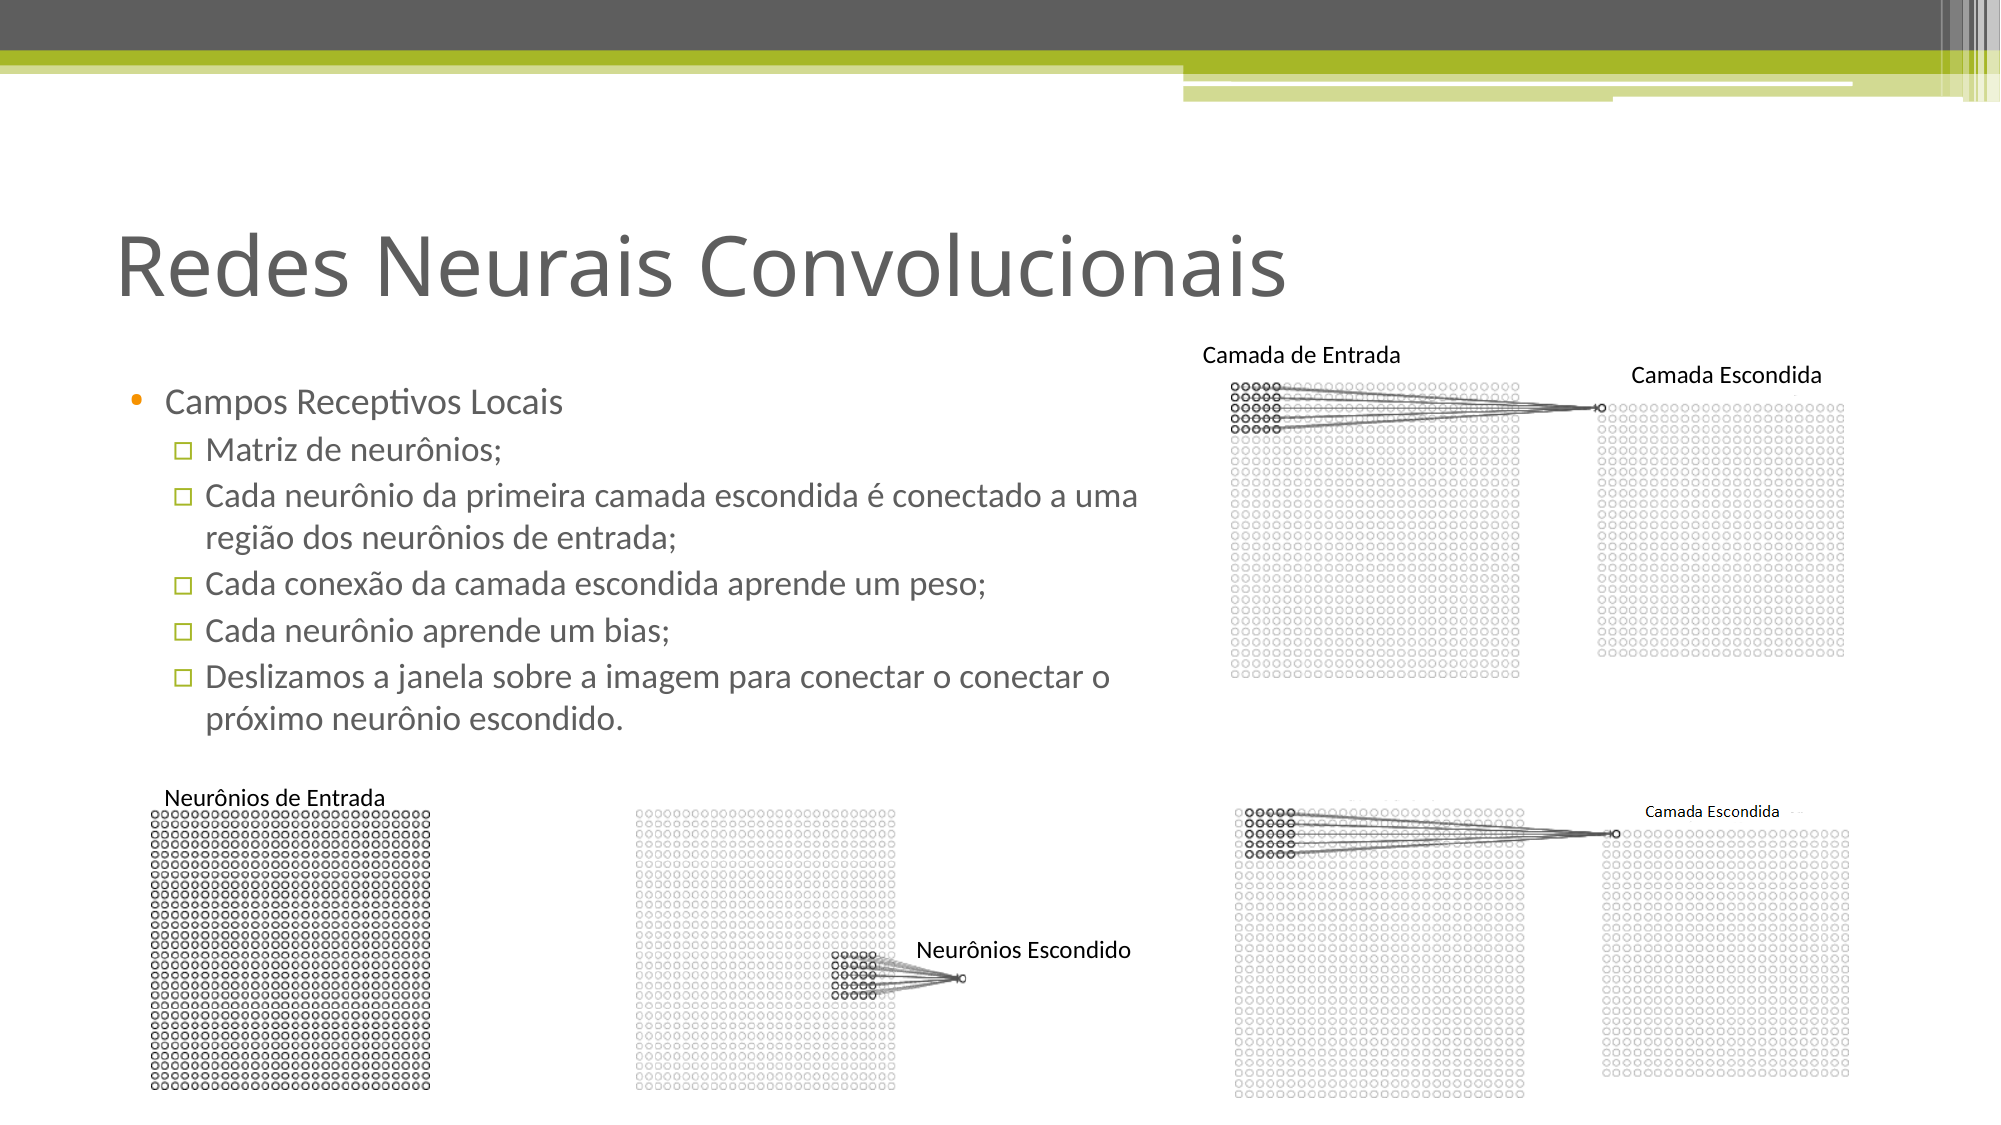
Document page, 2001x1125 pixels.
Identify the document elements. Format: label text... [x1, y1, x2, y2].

text_box Neurônios Escondido [973, 926, 1175, 972]
picture [145, 804, 434, 1094]
picture [1230, 800, 1865, 1107]
list Campos Receptivos Locais Matriz de neurônios; Cada neurônio da primeira camada escondida é conectado a uma região dos neurônios de entrada; Cada conexão da camada escondida aprende um peso; Cada neurônio aprende um bias; Deslizamos a janela sobre a imagem para conectar o conectar o próximo neurônio escondido. [99, 368, 1170, 746]
text_box Neurônios de Entrada [149, 774, 422, 804]
text_box Camada Escondida [1616, 351, 1890, 397]
title Redes Neurais Convolucionais [99, 187, 1900, 339]
picture [1224, 376, 1870, 685]
text_box Camada de Entrada [1188, 331, 1461, 376]
picture [634, 807, 973, 1099]
